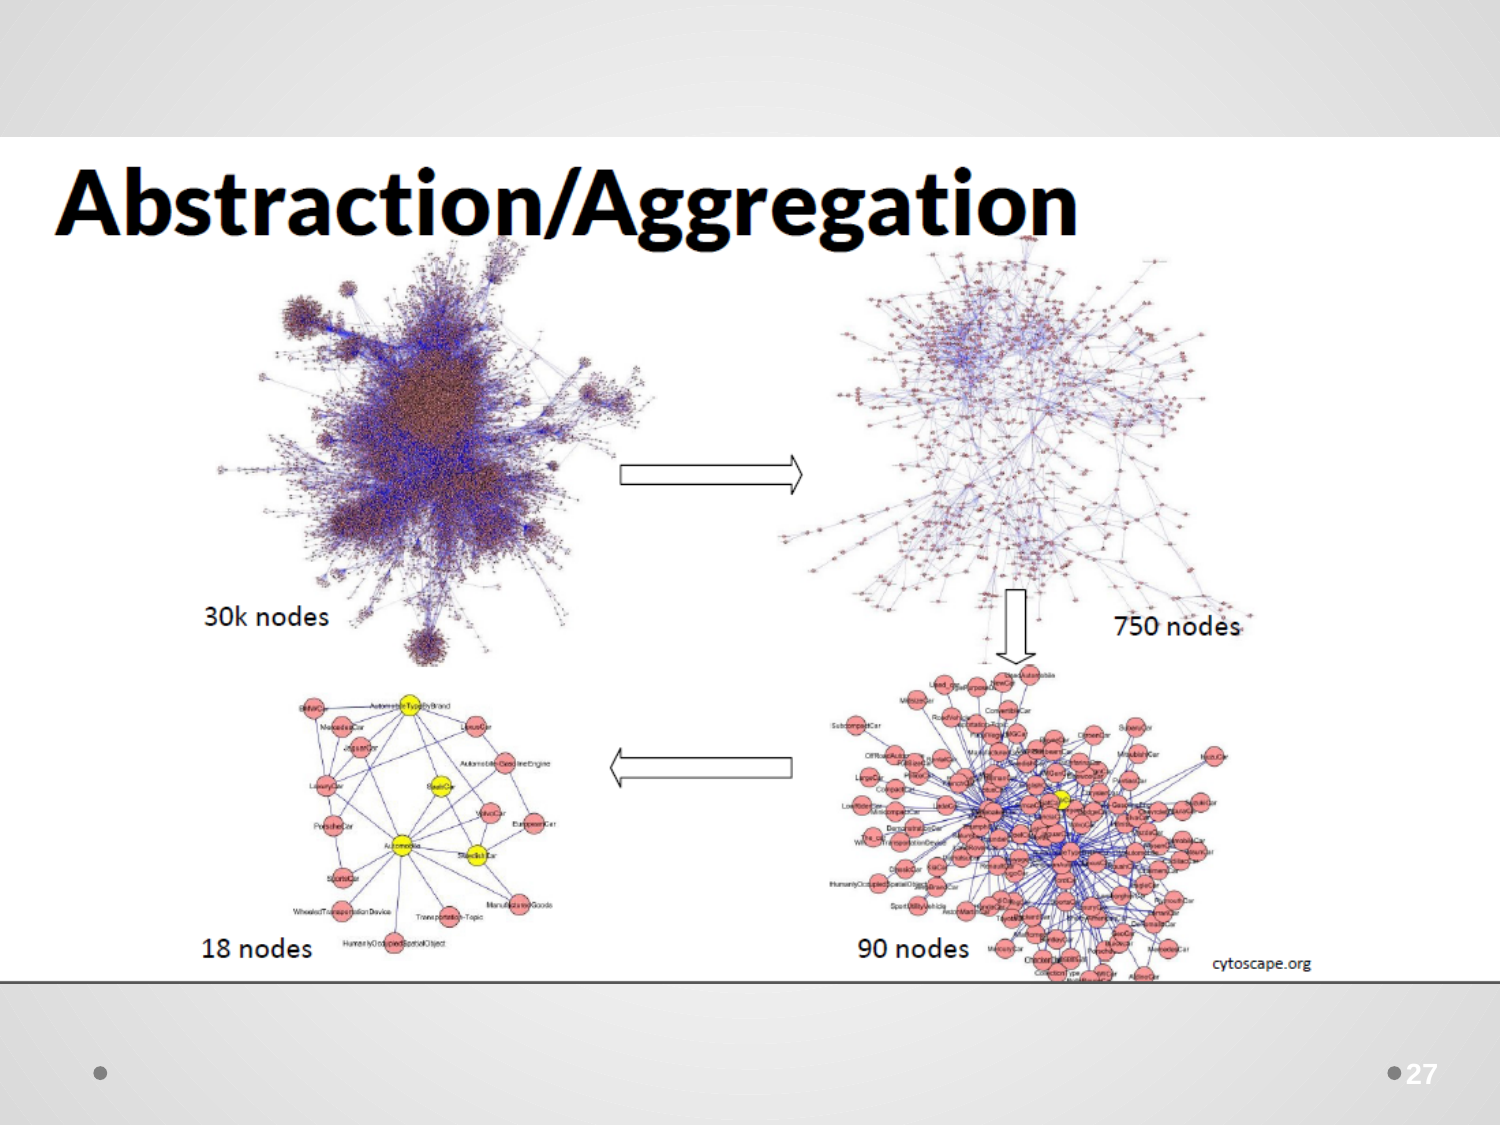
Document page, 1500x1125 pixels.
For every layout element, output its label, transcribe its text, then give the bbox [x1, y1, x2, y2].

picture [0, 137, 1500, 984]
slide_number 27 [1401, 1042, 1494, 1103]
